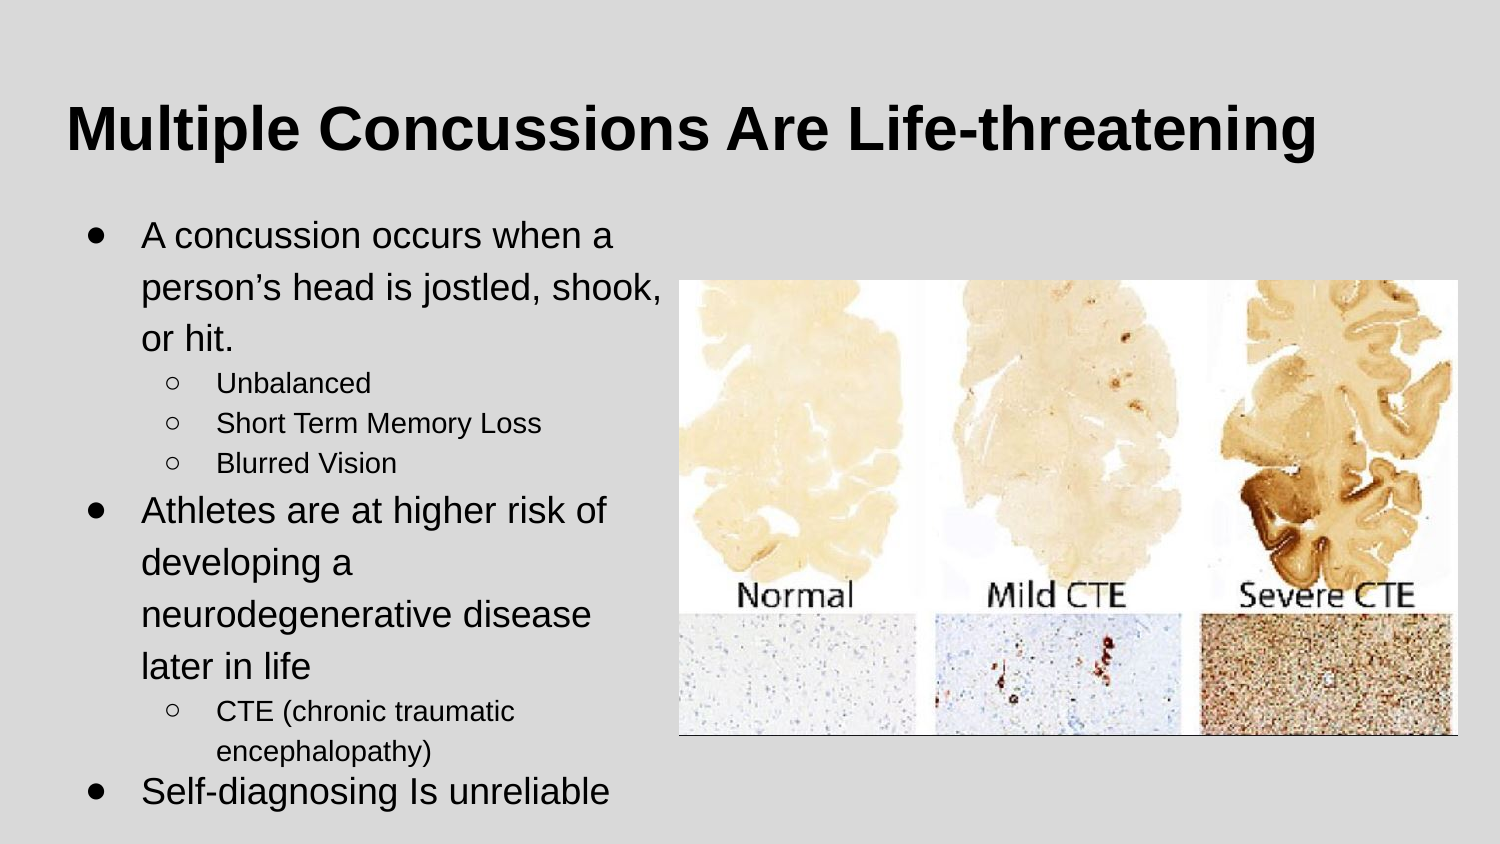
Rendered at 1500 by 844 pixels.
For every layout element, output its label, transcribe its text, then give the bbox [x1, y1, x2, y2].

title Multiple Concussions Are Life-threatening [51, 72, 1449, 167]
picture [679, 279, 1458, 736]
list A concussion occurs when a person’s head is jostled, shook, or hit. Unbalanced Short Term Memory Loss Blurred Vision Athletes are at higher risk of developing a neurodegenerative disease later in life CTE (chronic traumatic encephalopathy) Self-diagnosing Is unreliable [51, 189, 680, 543]
